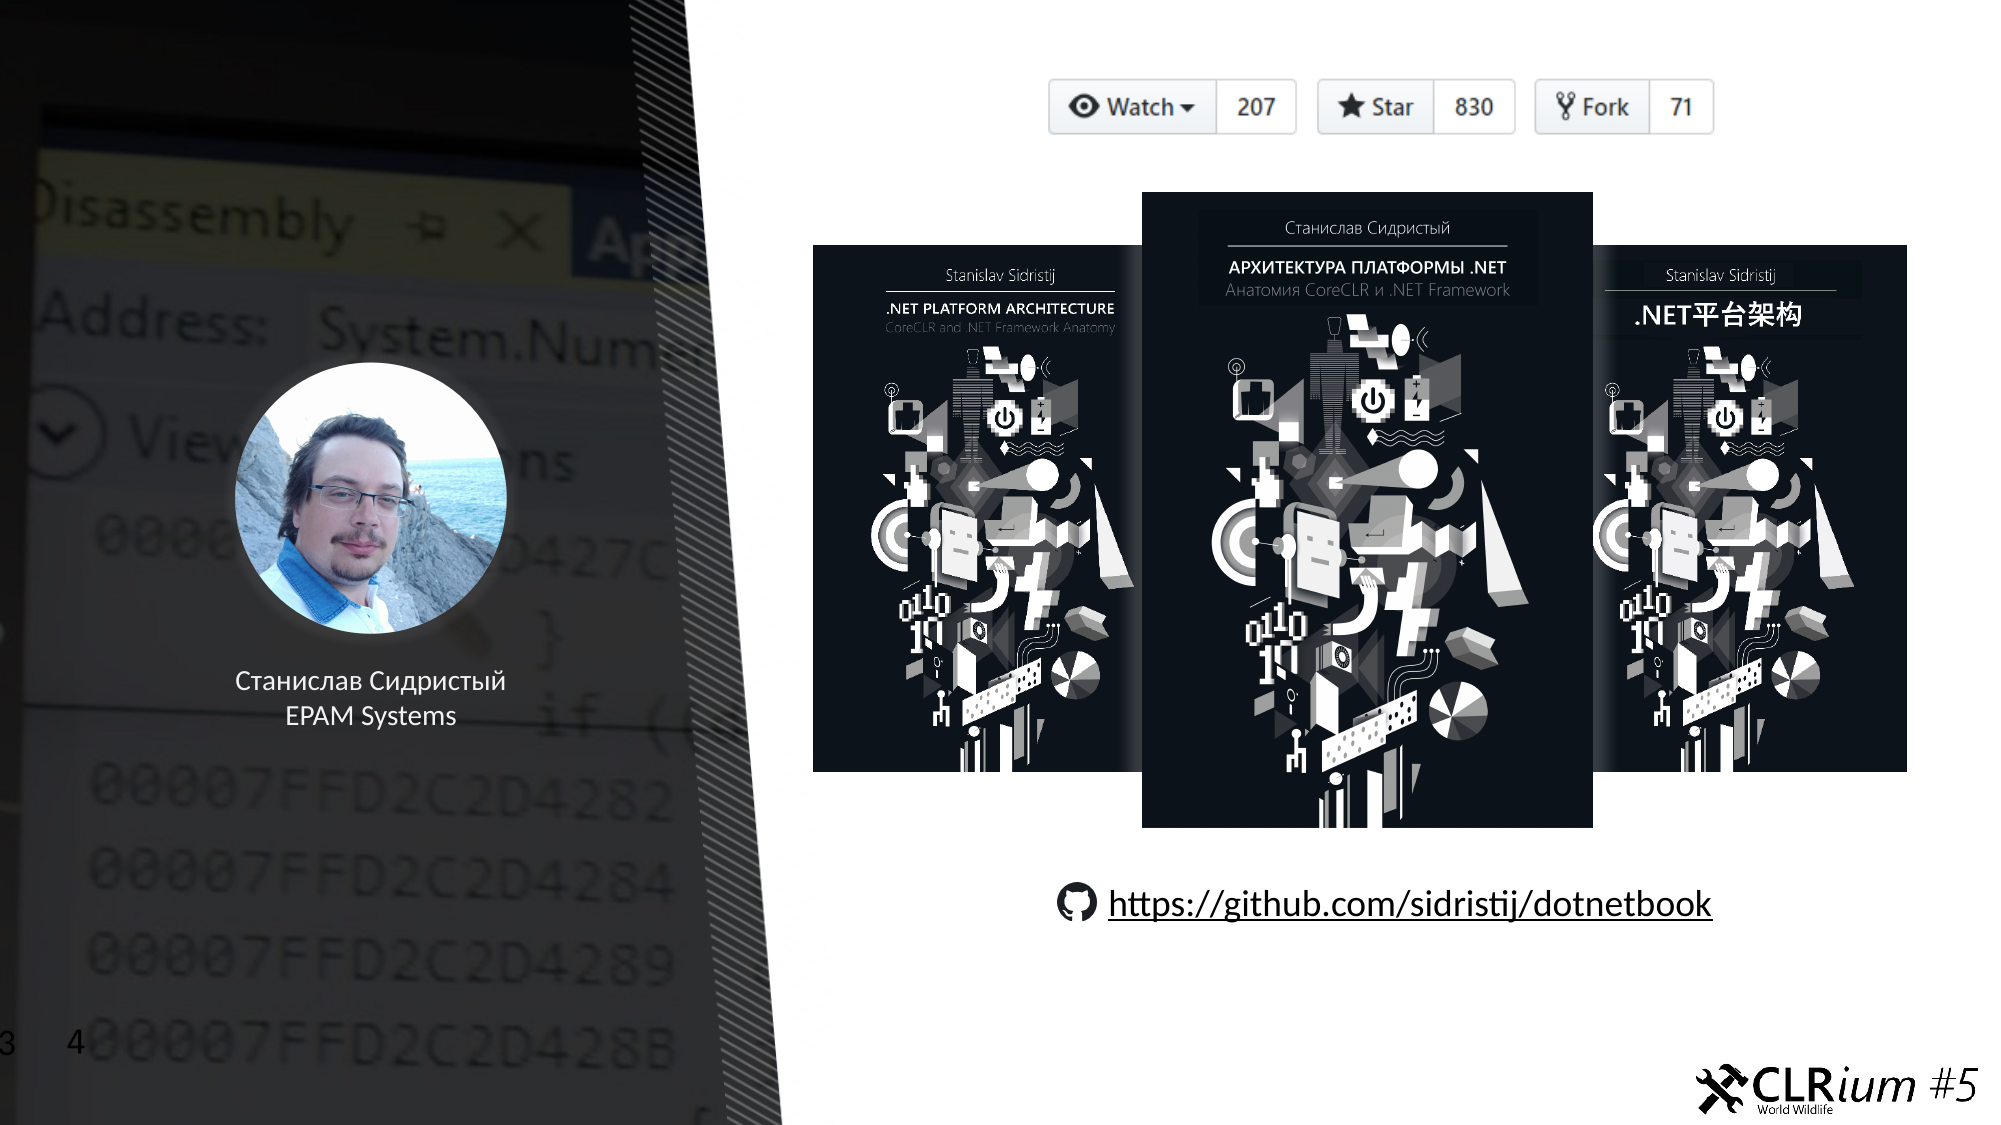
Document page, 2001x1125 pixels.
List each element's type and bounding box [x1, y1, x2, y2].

text_box [218, 360, 524, 740]
picture [0, 0, 2000, 1125]
text_box [1036, 871, 1794, 933]
